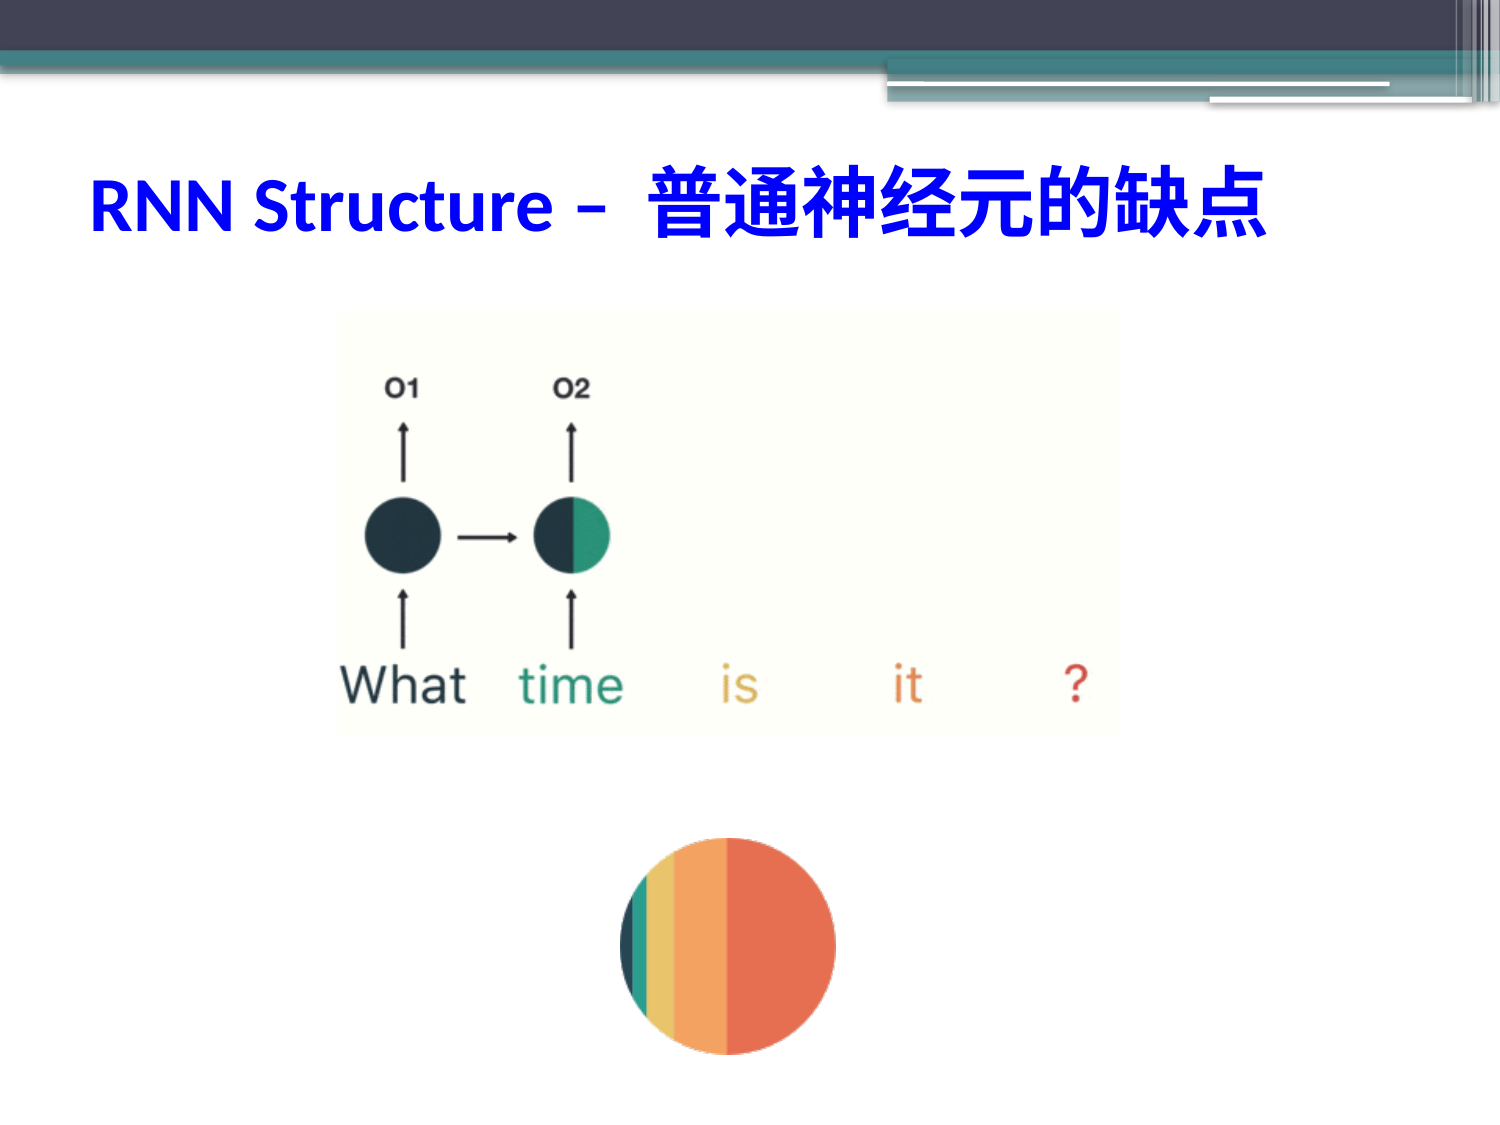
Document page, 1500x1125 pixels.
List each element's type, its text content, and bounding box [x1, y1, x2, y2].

title RNN Structure – 普通神经元的缺点 [75, 112, 1425, 288]
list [337, 312, 1119, 735]
picture [620, 838, 837, 1055]
